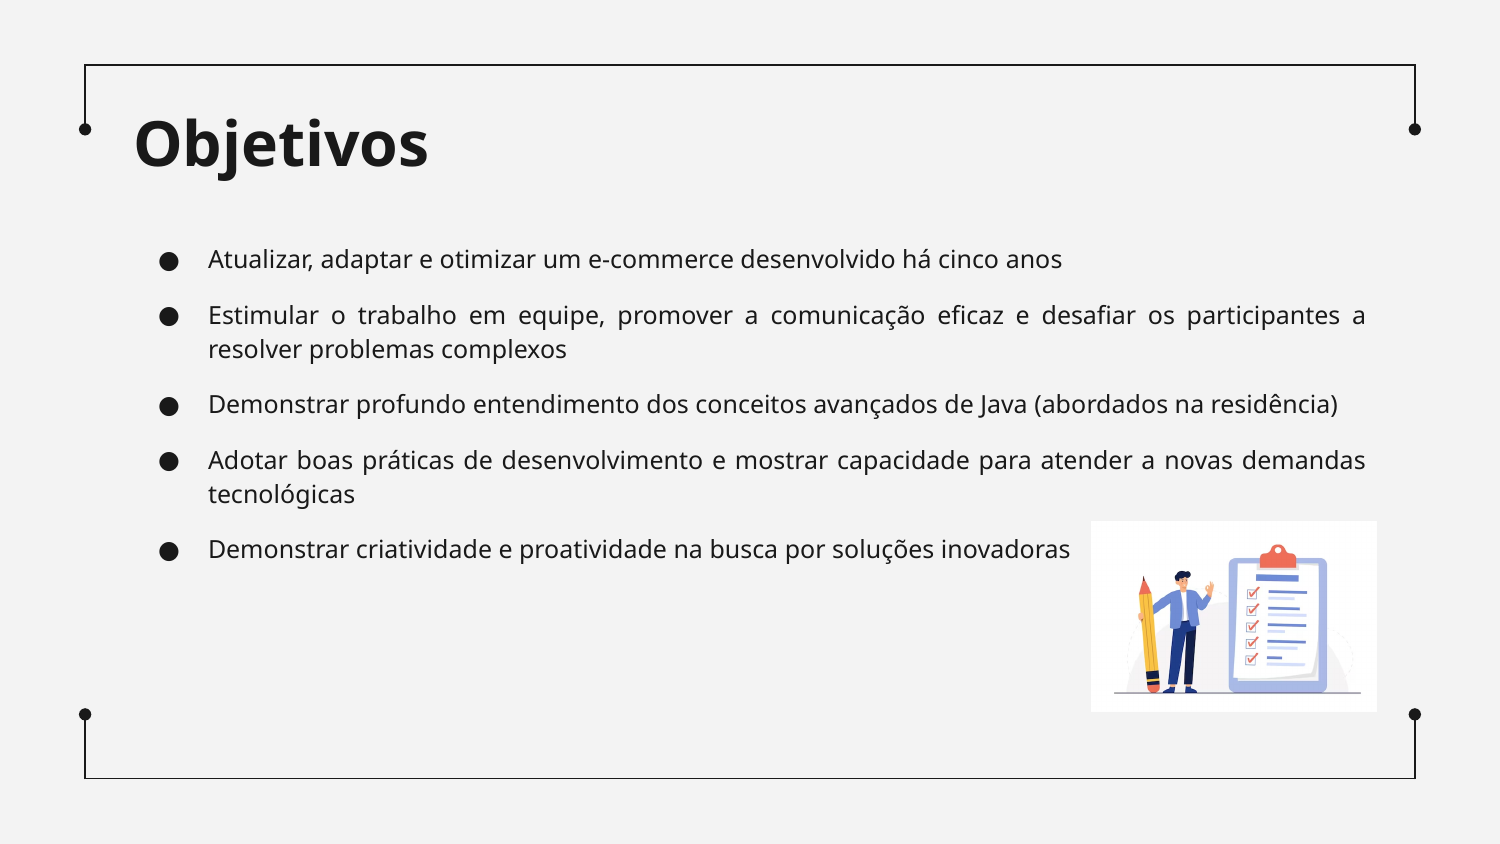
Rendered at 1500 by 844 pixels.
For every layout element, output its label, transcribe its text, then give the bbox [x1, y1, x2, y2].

title Objetivos [118, 88, 1383, 183]
list Atualizar, adaptar e otimizar um e-commerce desenvolvido há cinco anos Estimular o trabalho em equipe, promover a comunicação eficaz e desafiar os participantes a resolver problemas complexos Demonstrar profundo entendimento dos conceitos avançados de Java (abordados na residência) Adotar boas práticas de desenvolvimento e mostrar capacidade para atender a novas demandas tecnológicas Demonstrar criatividade e proatividade na busca por soluções inovadoras [118, 224, 1383, 705]
picture [1090, 521, 1377, 712]
